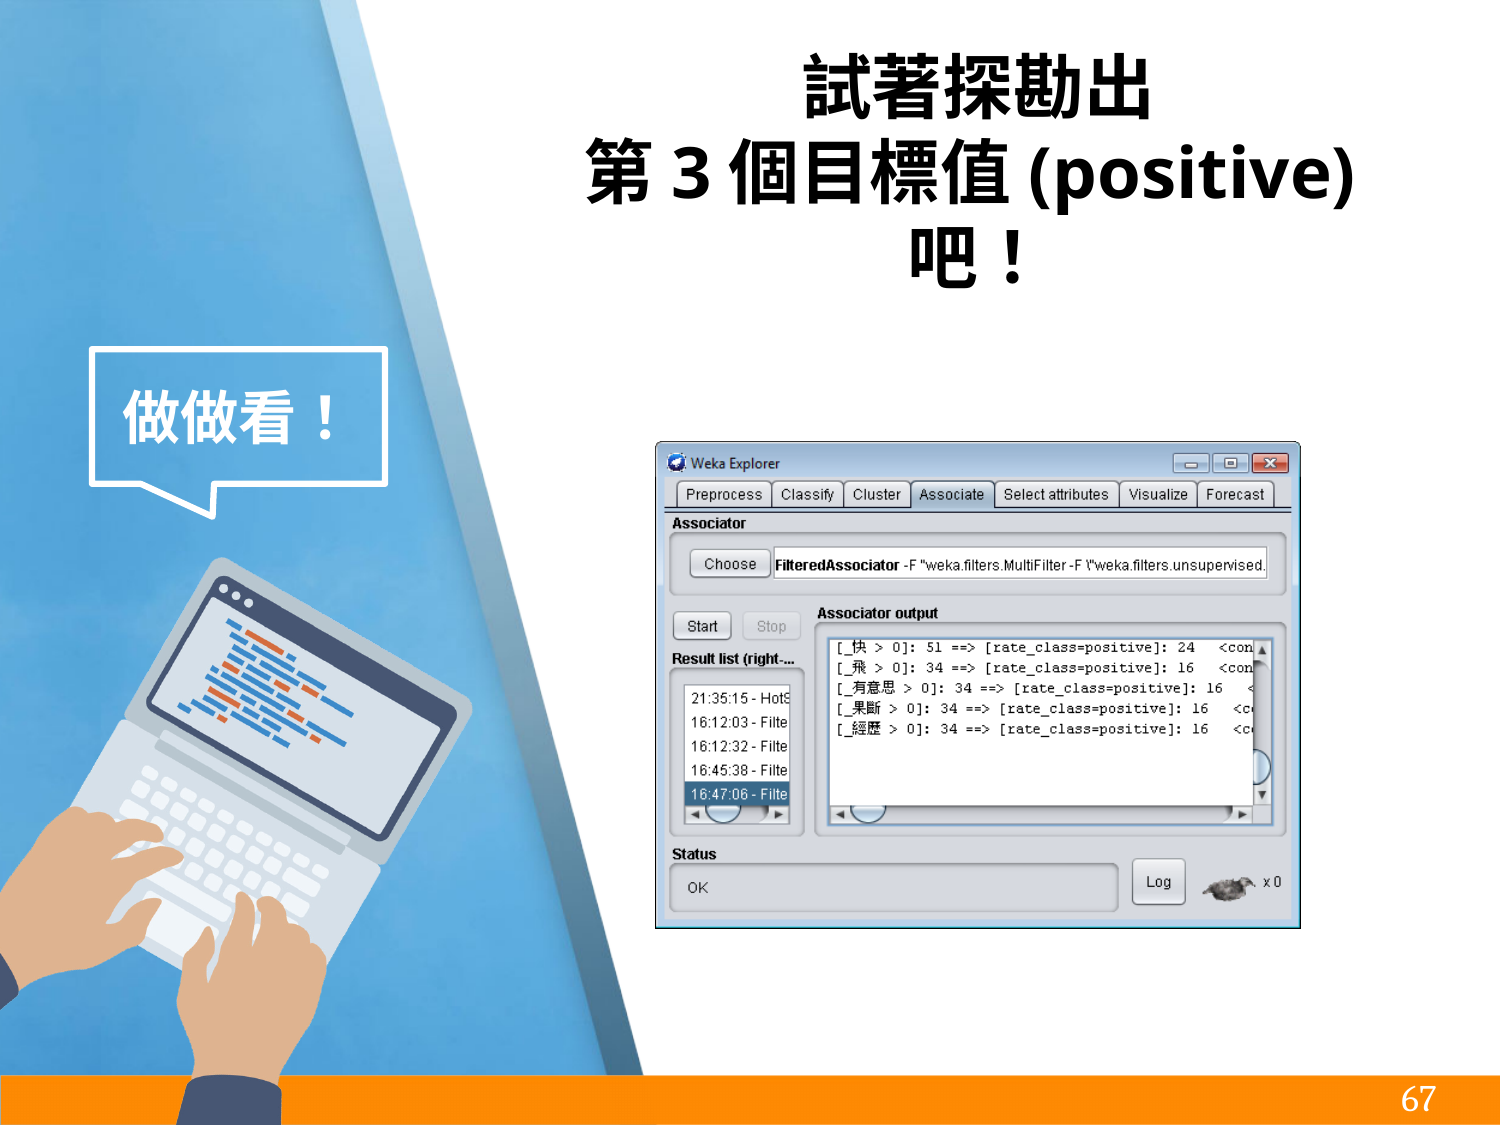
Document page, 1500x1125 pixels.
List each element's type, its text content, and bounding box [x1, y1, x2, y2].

picture [0, 0, 1500, 1125]
title 試著探勘出 第3個目標值(positive)吧！ [534, 27, 1422, 232]
slide_number ‹#› [1350, 1074, 1488, 1118]
title 做做看！ [97, 362, 380, 471]
